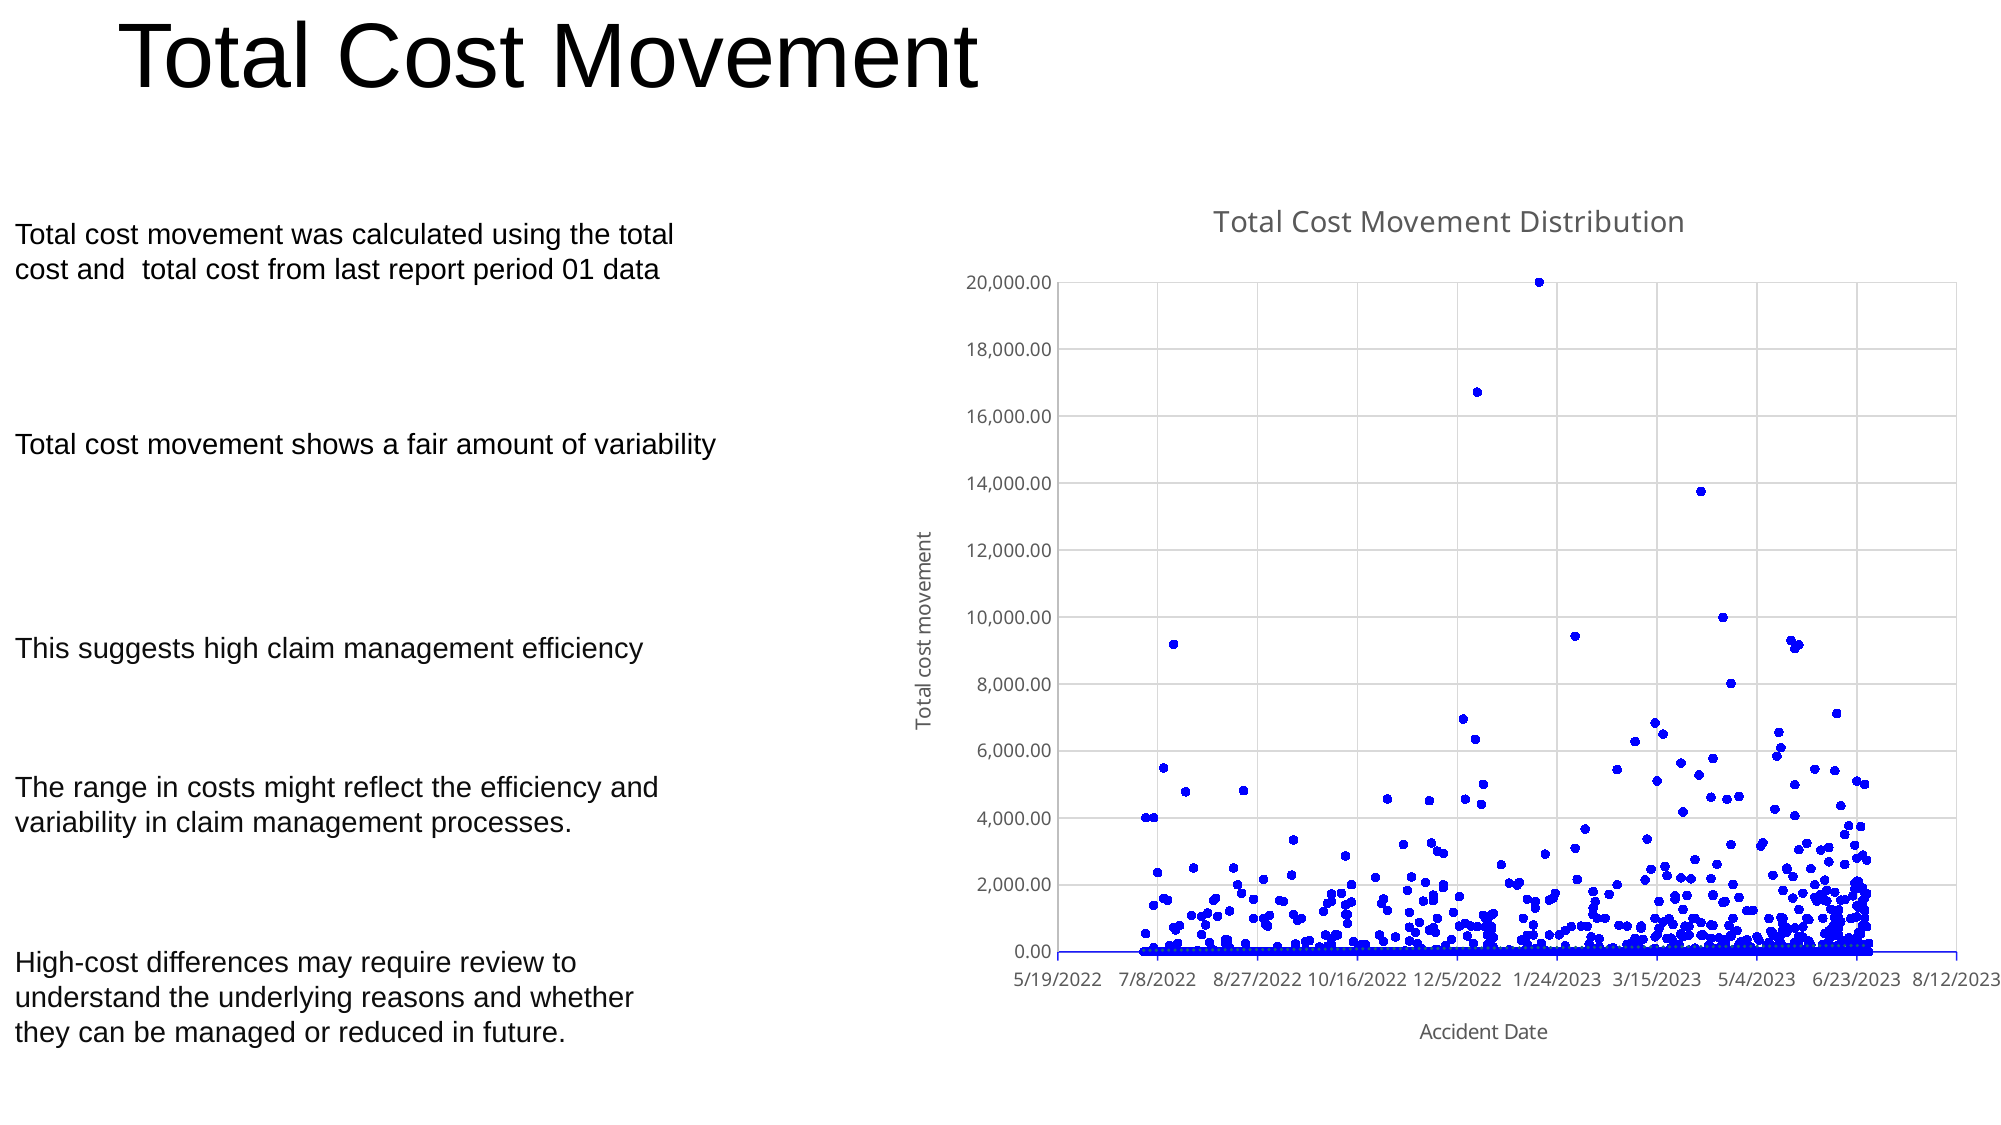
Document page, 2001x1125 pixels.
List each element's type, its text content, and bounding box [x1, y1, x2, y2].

title Total Cost Movement [102, 0, 1828, 167]
chart [875, 165, 2000, 1078]
text_box Total cost movement was calculated using the total cost and total cost from last report period 01 data Total cost movement shows a fair amount of variability [0, 207, 742, 608]
text_box This suggests high claim management efficiency The range in costs might reflect the efficiency and variability in claim management processes. High-cost differences may require review to understand the underlying reasons and whether they can be managed or reduced in future. [0, 621, 701, 1056]
